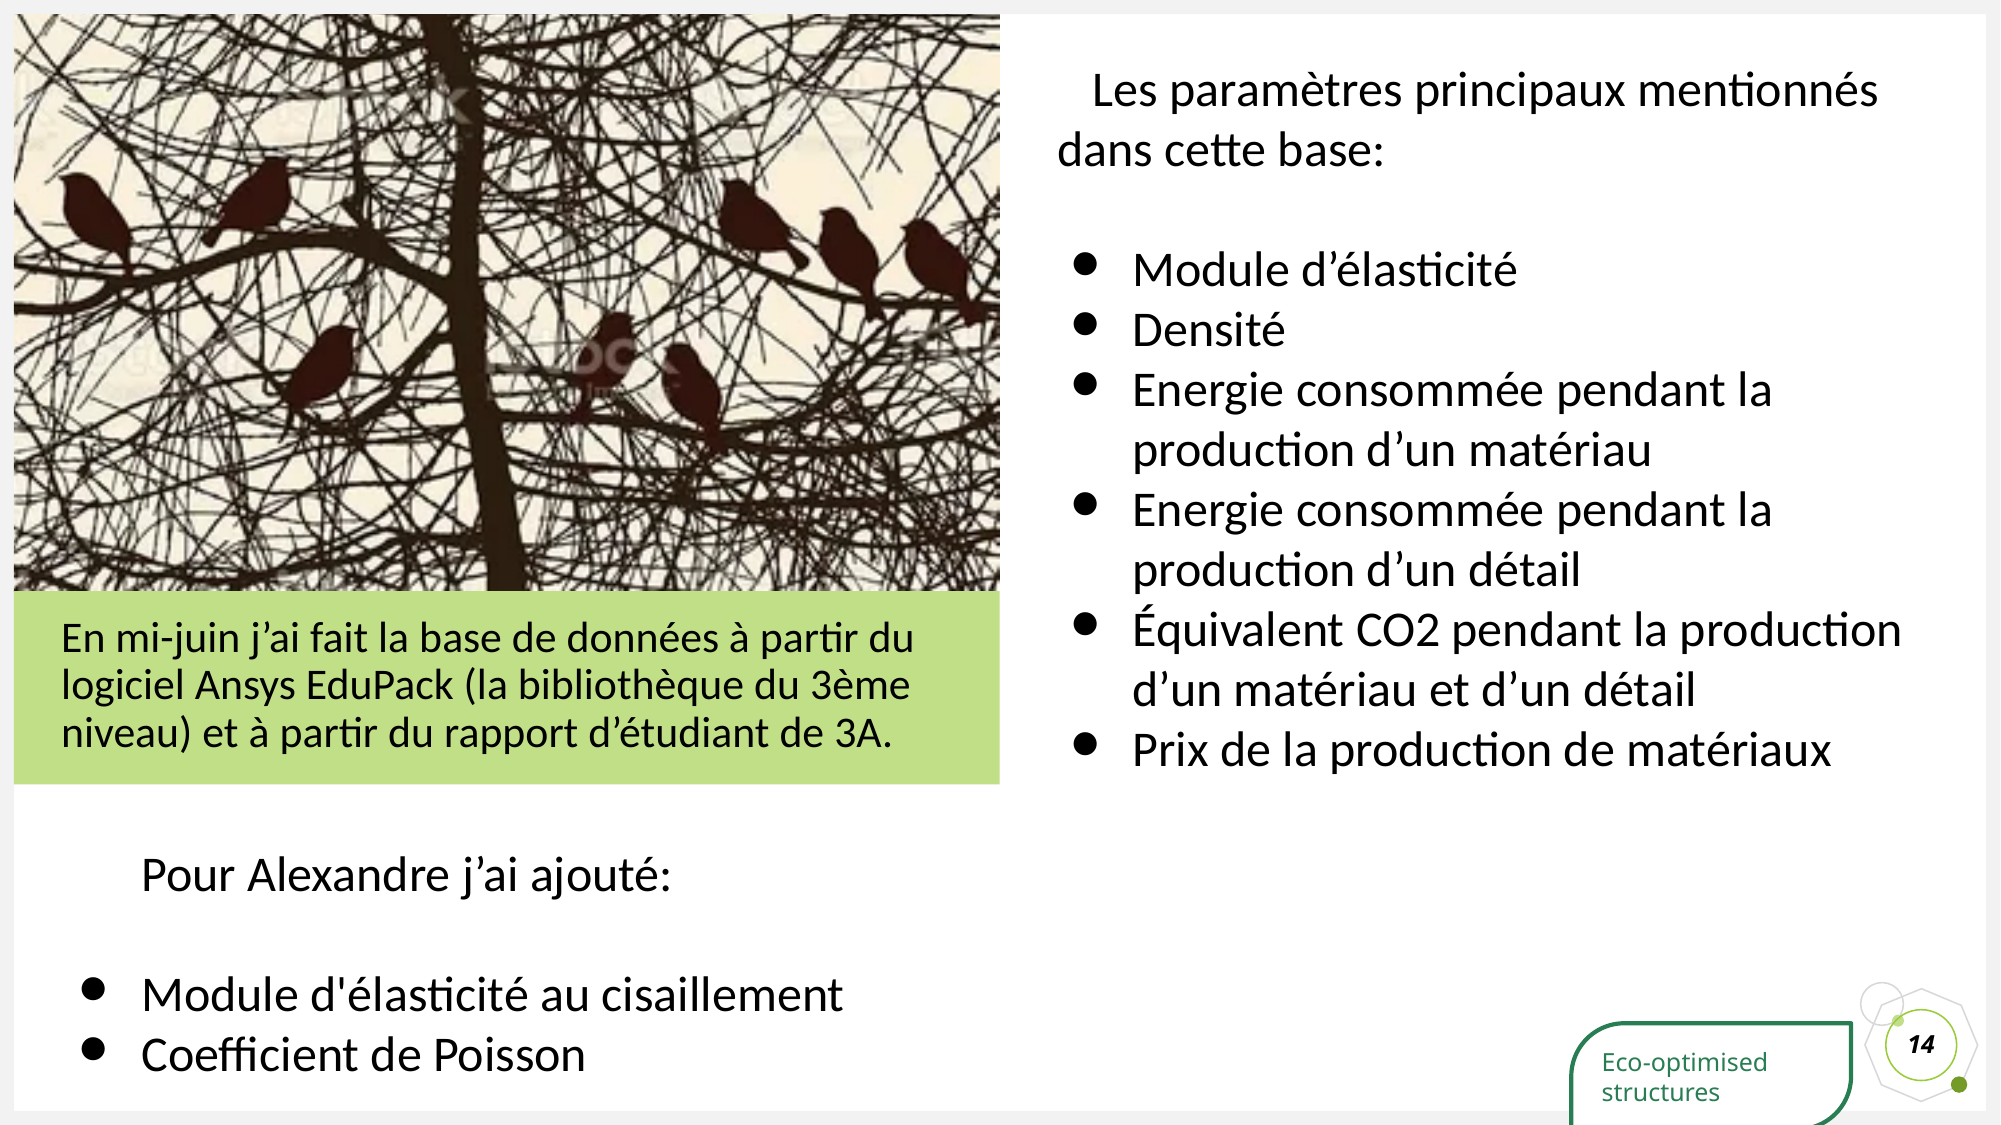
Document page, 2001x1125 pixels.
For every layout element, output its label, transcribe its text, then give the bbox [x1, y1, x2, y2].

subtitle En mi-juin j’ai fait la base de données à partir du logiciel Ansys EduPack (la bibliothèque du 3ème niveau) et à partir du rapport d’étudiant de 3A. [13, 599, 1000, 785]
text_box Les paramètres principaux mentionnés dans cette base: Module d’élasticité Densité Energie consommée pendant la production d’un matériau Energie consommée pendant la production d’un détail Équivalent CO2 pendant la production d’un matériau et d’un détail Prix de la production de matériaux [1042, 41, 1957, 791]
slide_number ‹#› [1885, 1008, 1958, 1082]
text_box Pour Alexandre j’ai ajouté: Module d'élasticité au cisaillement Coefficient de Poisson [51, 826, 1299, 1097]
text_box Eco-optimised structures [1571, 1023, 1852, 1125]
picture [13, 14, 1001, 592]
